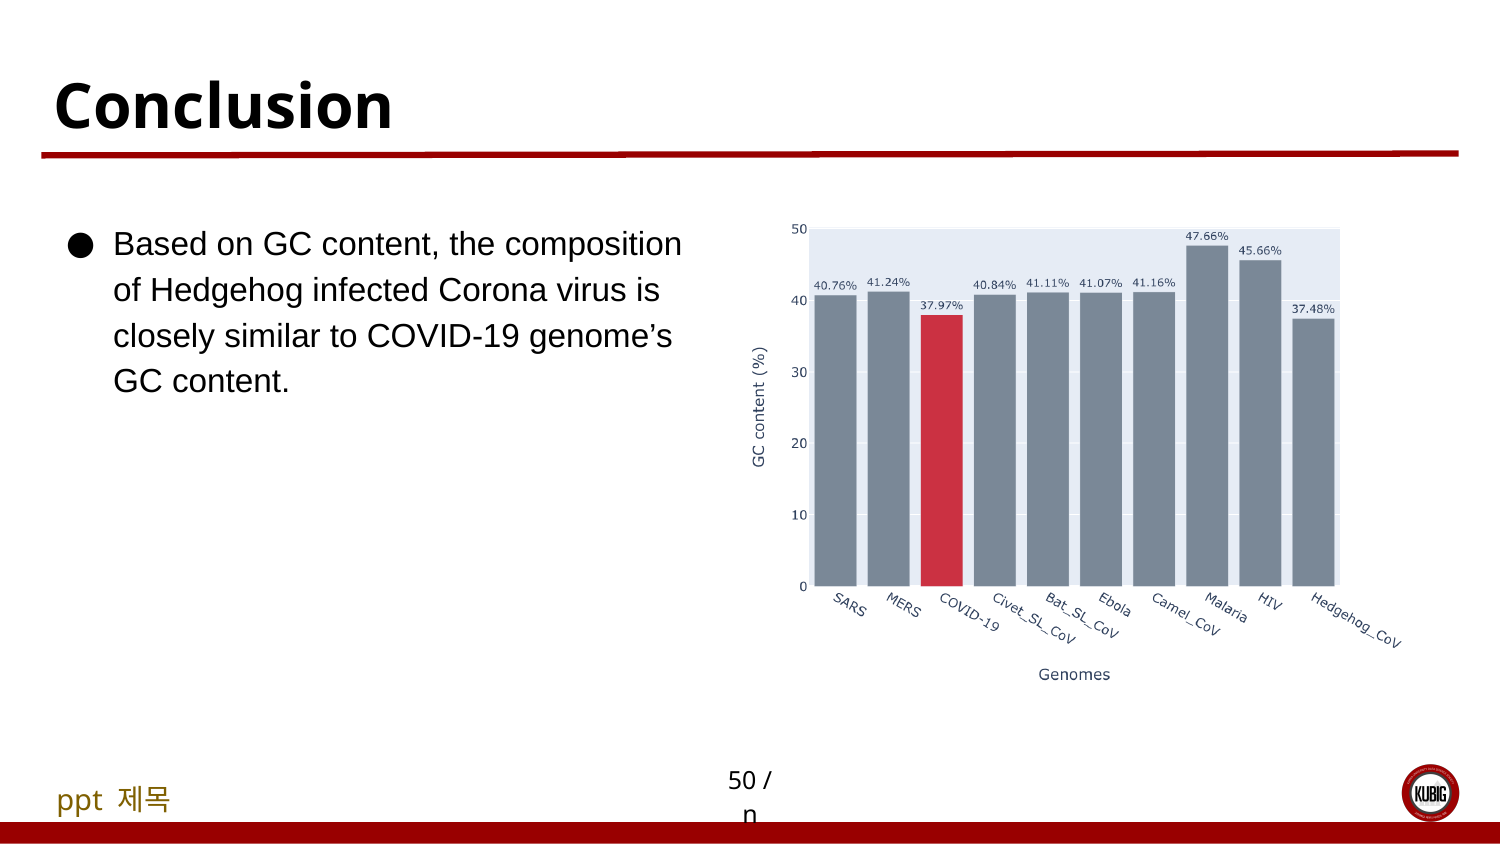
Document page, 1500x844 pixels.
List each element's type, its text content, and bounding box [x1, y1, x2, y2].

slide_number 50 / n [705, 763, 795, 829]
list Based on GC content, the composition of Hedgehog infected Corona virus is closely similar to COVID-19 genome’s GC content. [51, 200, 720, 716]
picture [1400, 763, 1460, 822]
title Conclusion [38, 52, 1401, 156]
picture [719, 200, 1450, 691]
